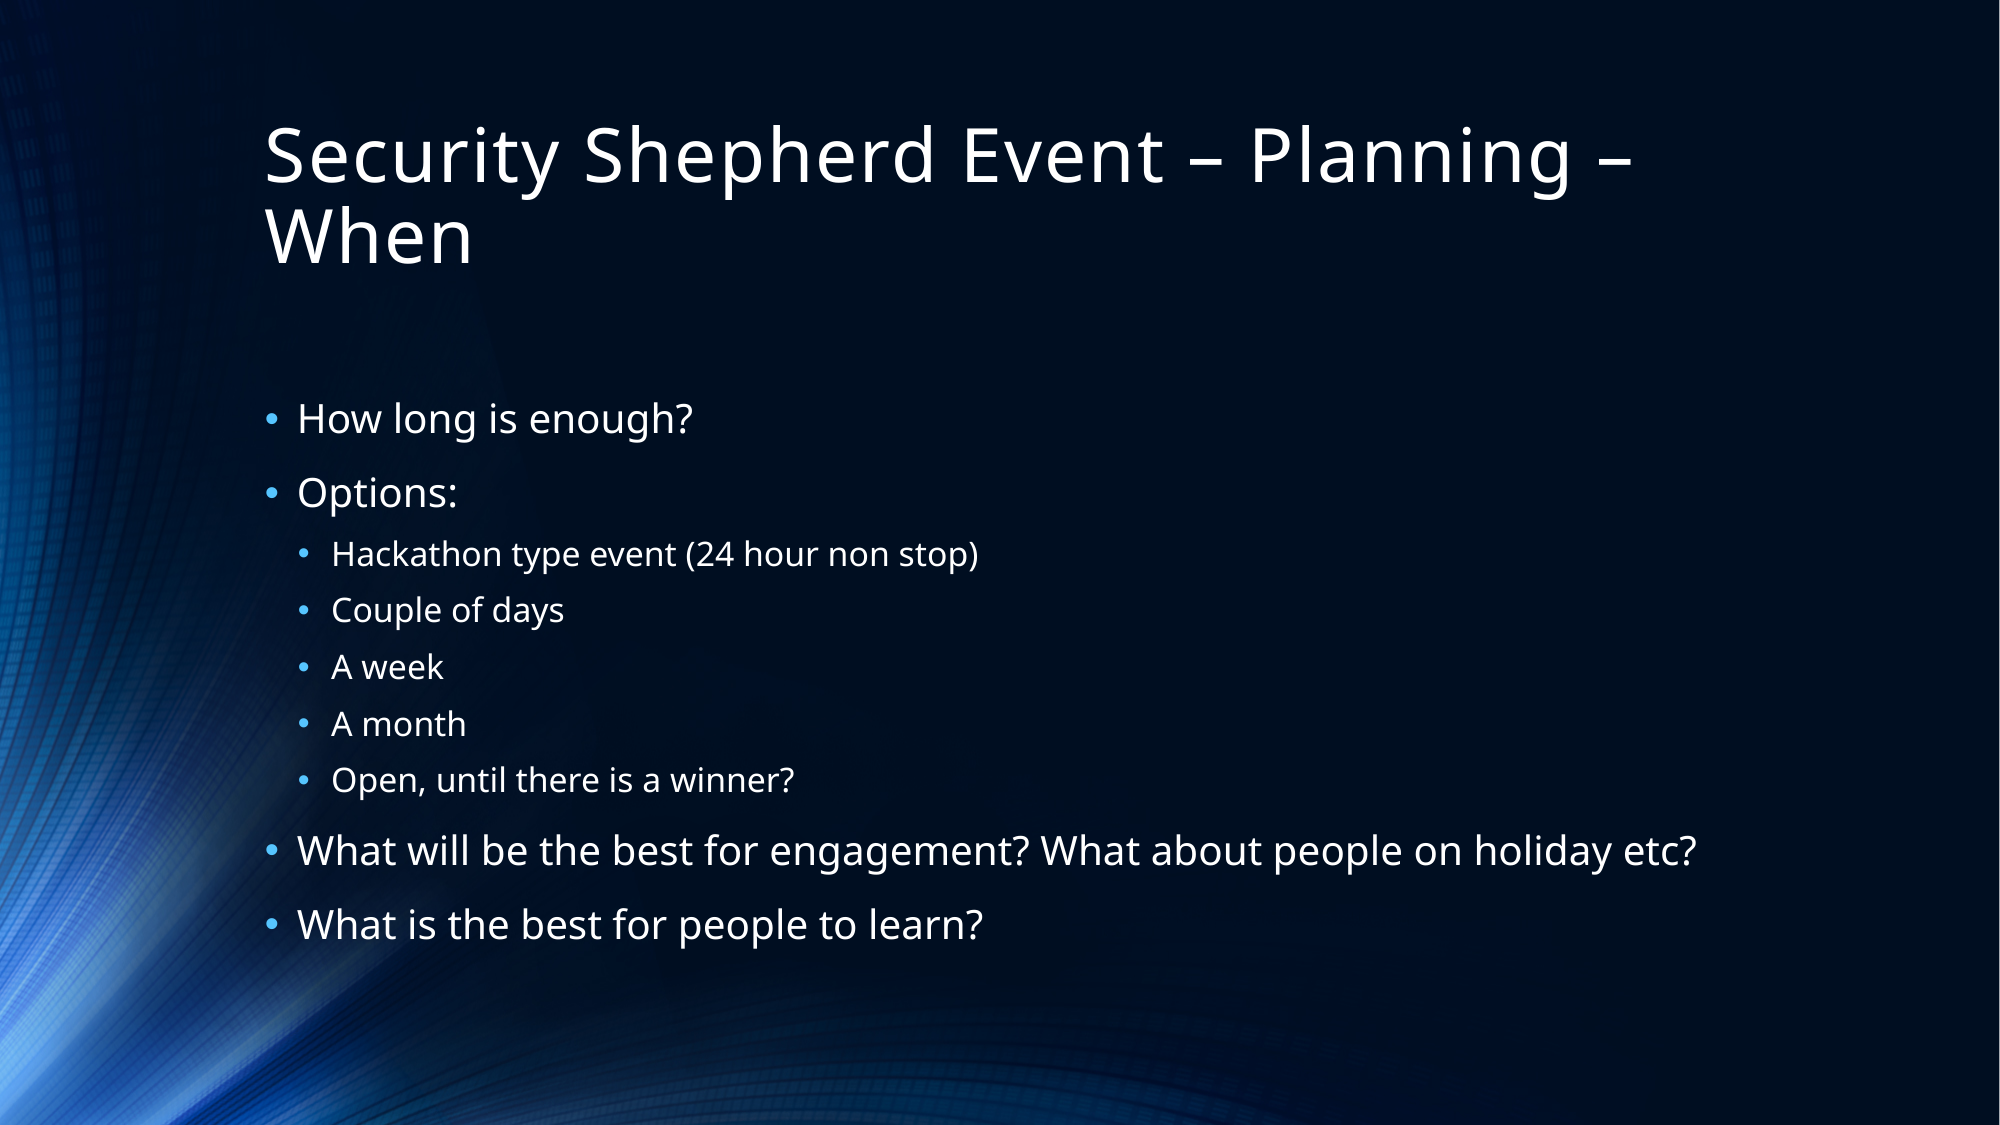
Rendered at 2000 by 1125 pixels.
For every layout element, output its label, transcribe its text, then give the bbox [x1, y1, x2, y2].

picture [0, 0, 2000, 1125]
list How long is enough? Options: Hackathon type event (24 hour non stop) Couple of days A week A month Open, until there is a winner? What will be the best for engagement? What about people on holiday etc? What is the best for people to learn? [249, 312, 1749, 988]
title Security Shepherd Event – Planning – When [249, 62, 1750, 288]
